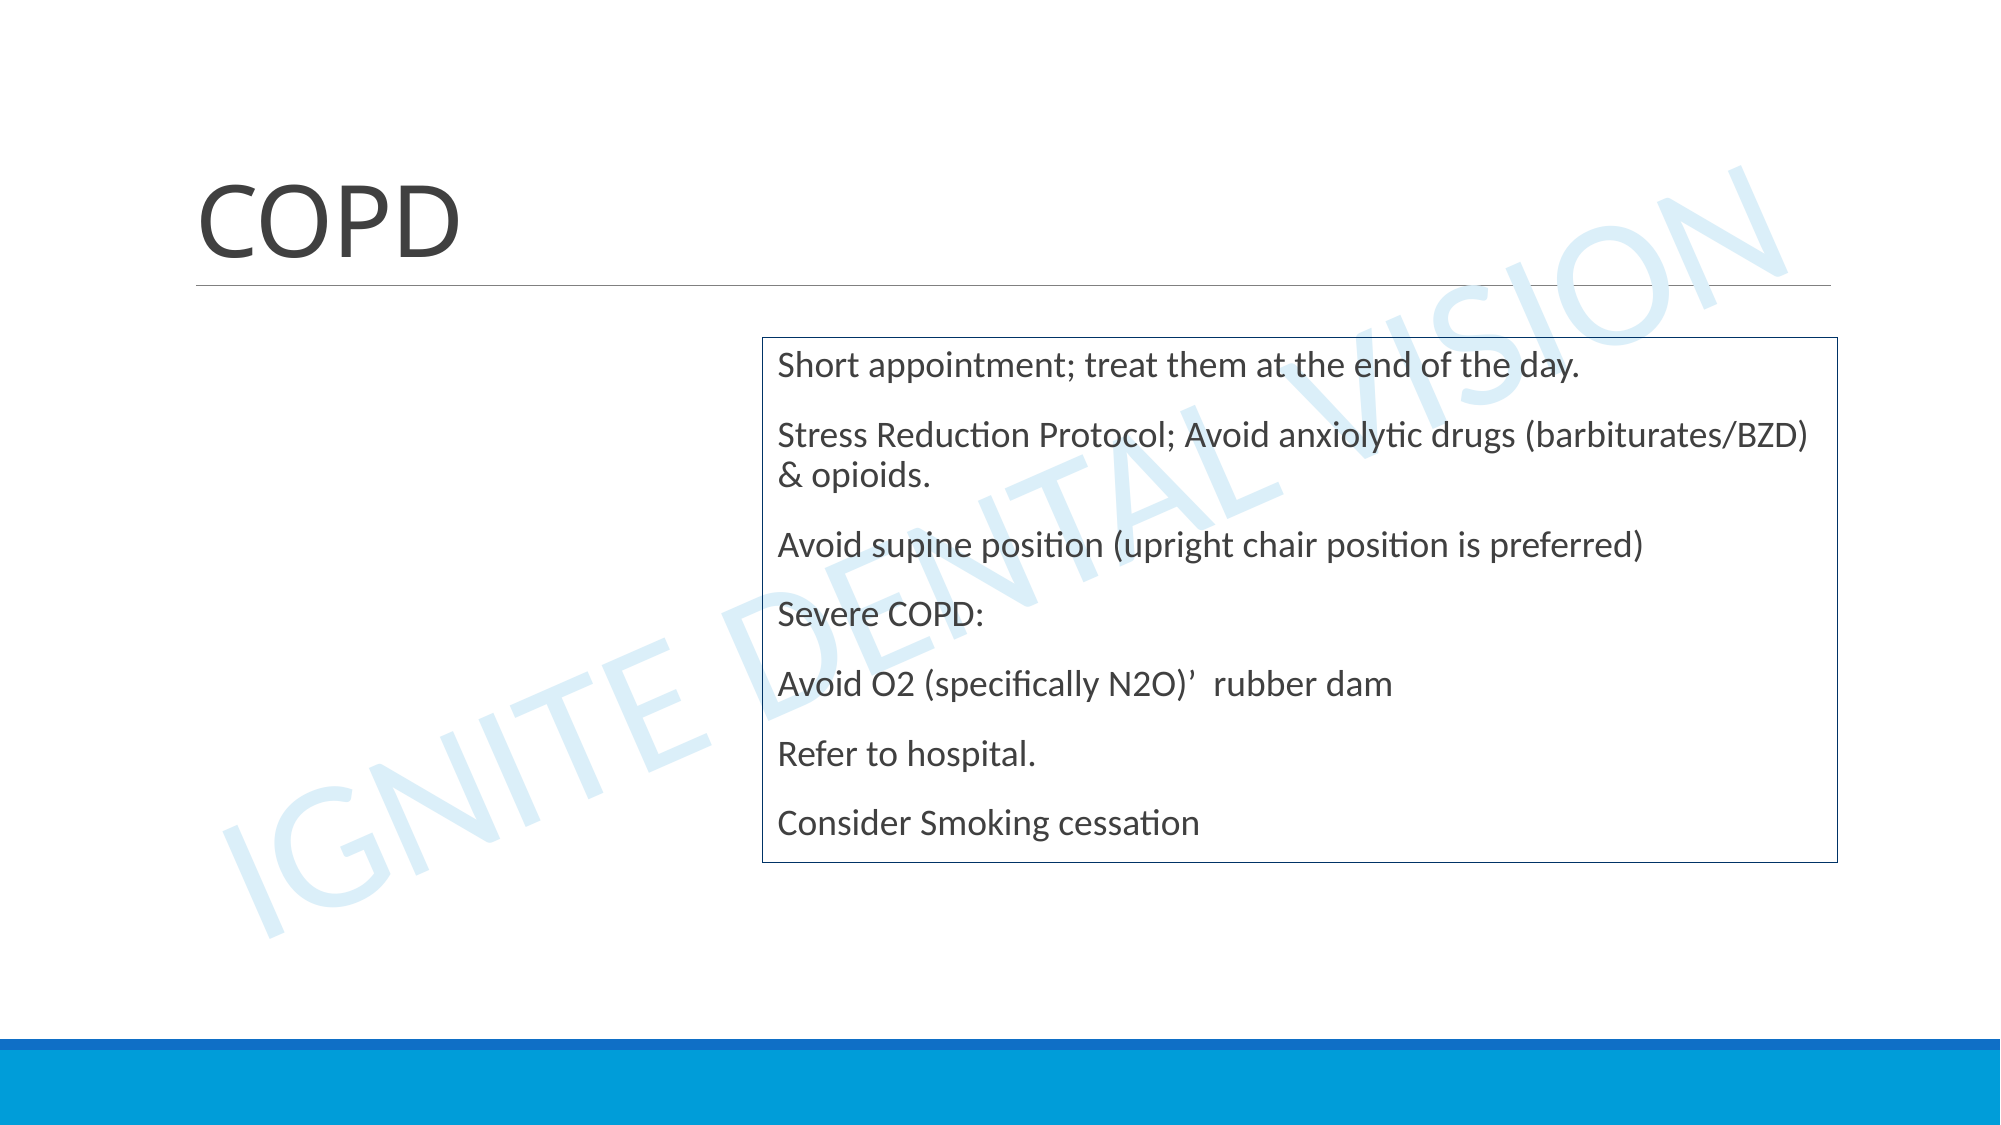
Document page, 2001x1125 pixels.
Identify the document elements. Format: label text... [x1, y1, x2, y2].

list Short appointment; treat them at the end of the day. Stress Reduction Protocol; Avoid anxiolytic drugs (barbiturates/BZD) & opioids. Avoid supine position (upright chair position is preferred) Severe COPD: Avoid O2 (specifically N2O)’ rubber dam Refer to hospital. Consider Smoking cessation [762, 337, 1838, 863]
title COPD [180, 47, 1830, 285]
